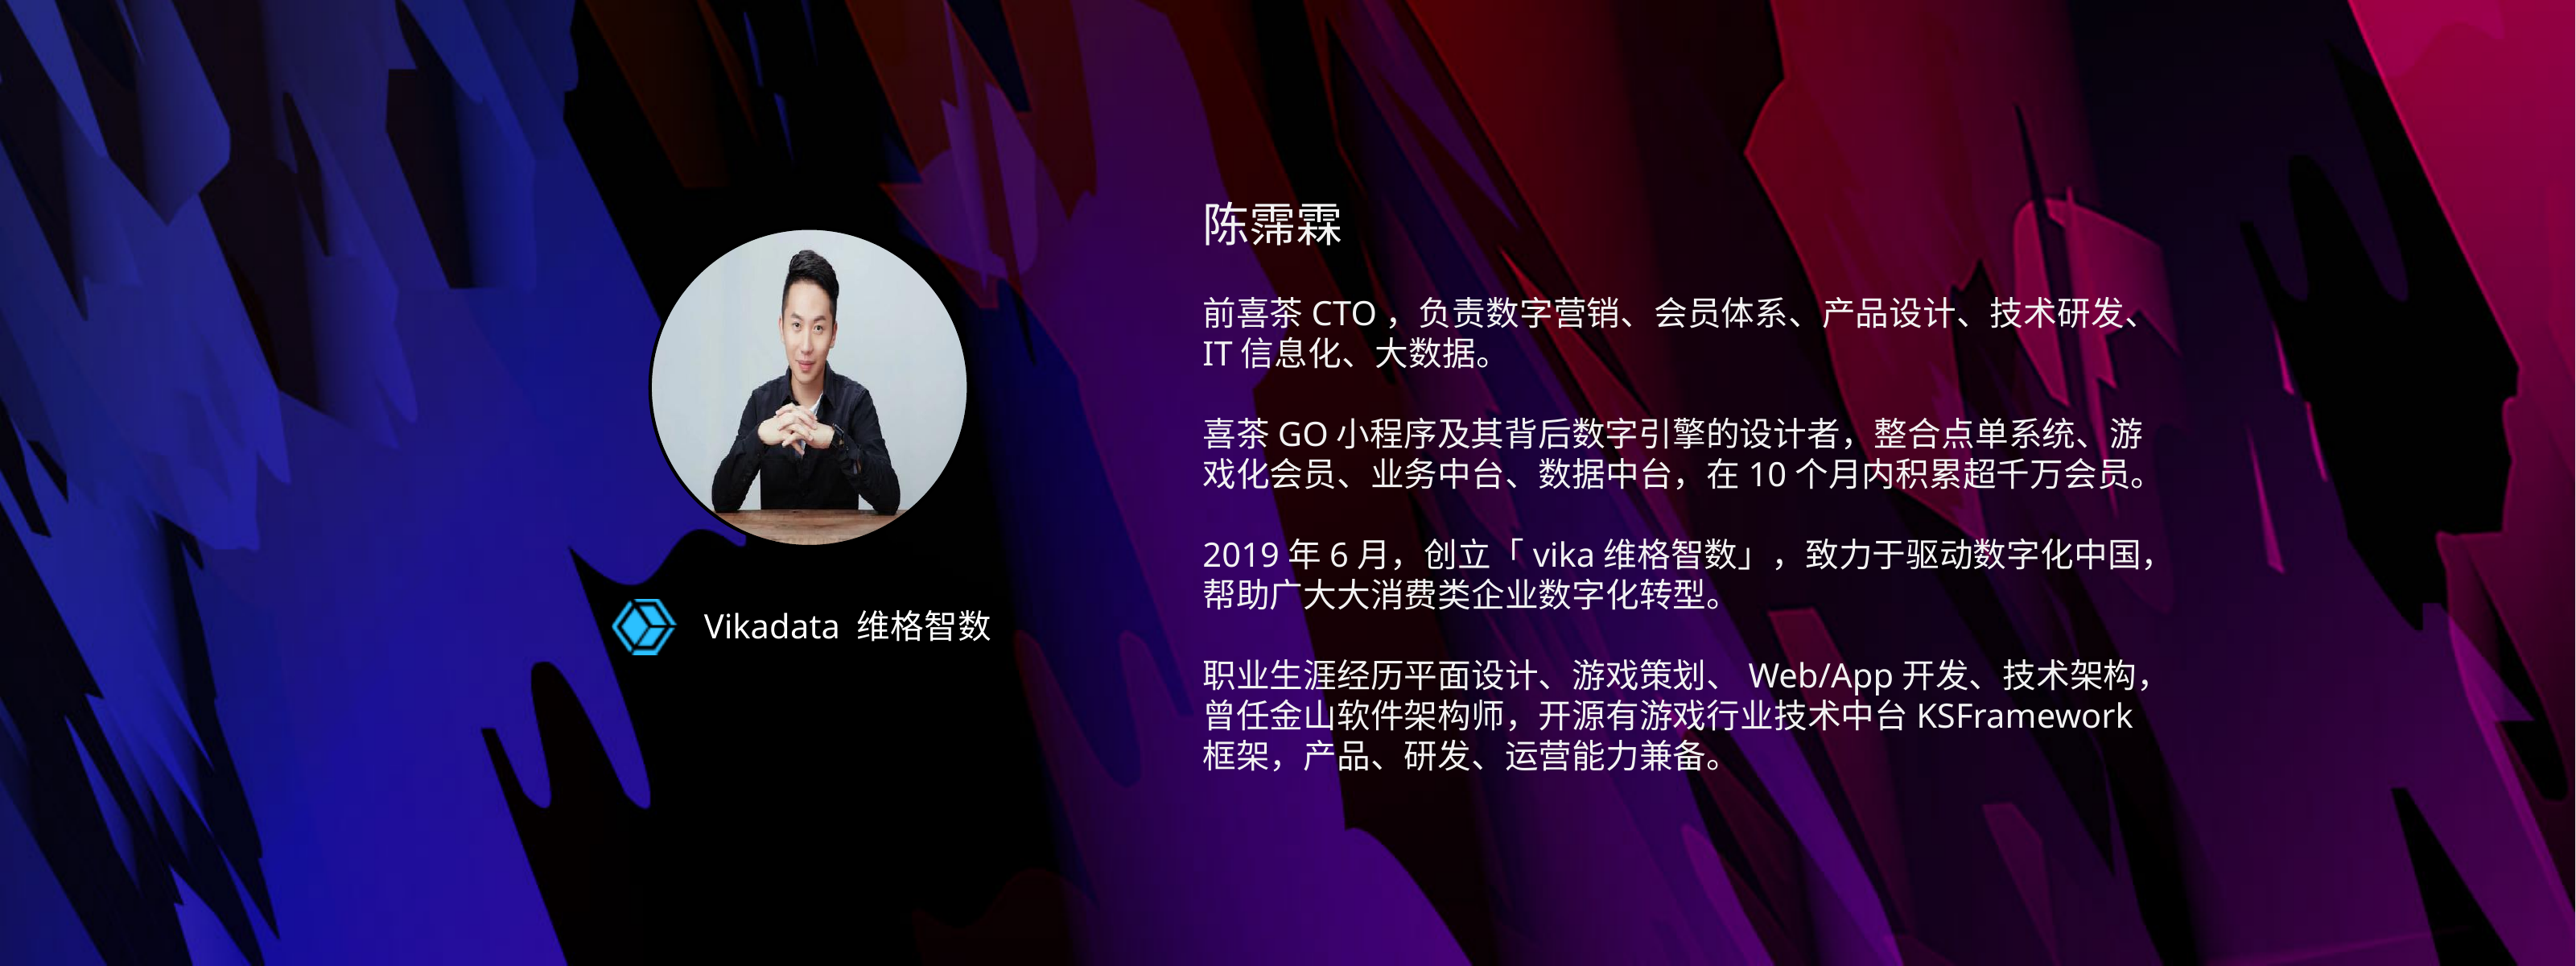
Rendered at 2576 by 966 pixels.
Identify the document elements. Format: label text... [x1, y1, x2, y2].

picture [0, 0, 2576, 966]
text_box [612, 599, 1058, 675]
text_box 陈霈霖 前喜茶CTO，负责数字营销、会员体系、产品设计、技术研发、IT信息化、大数据。 喜茶GO小程序及其背后数字引擎的设计者，整合点单系统、游戏化会员、业务中台、数据中台，在10个月内积累超千万会员。 2019年6月，创立「vika维格智数」，致力于驱动数字化中国，帮助广大大消费类企业数字化转型。 职业生涯经历平面设计、游戏策划、Web/App开发、技术架构，曾任金山软件架构师，开源有游戏行业技术中台KSFramework框架，产品、研发、运营能力兼备。 [1196, 189, 2167, 782]
